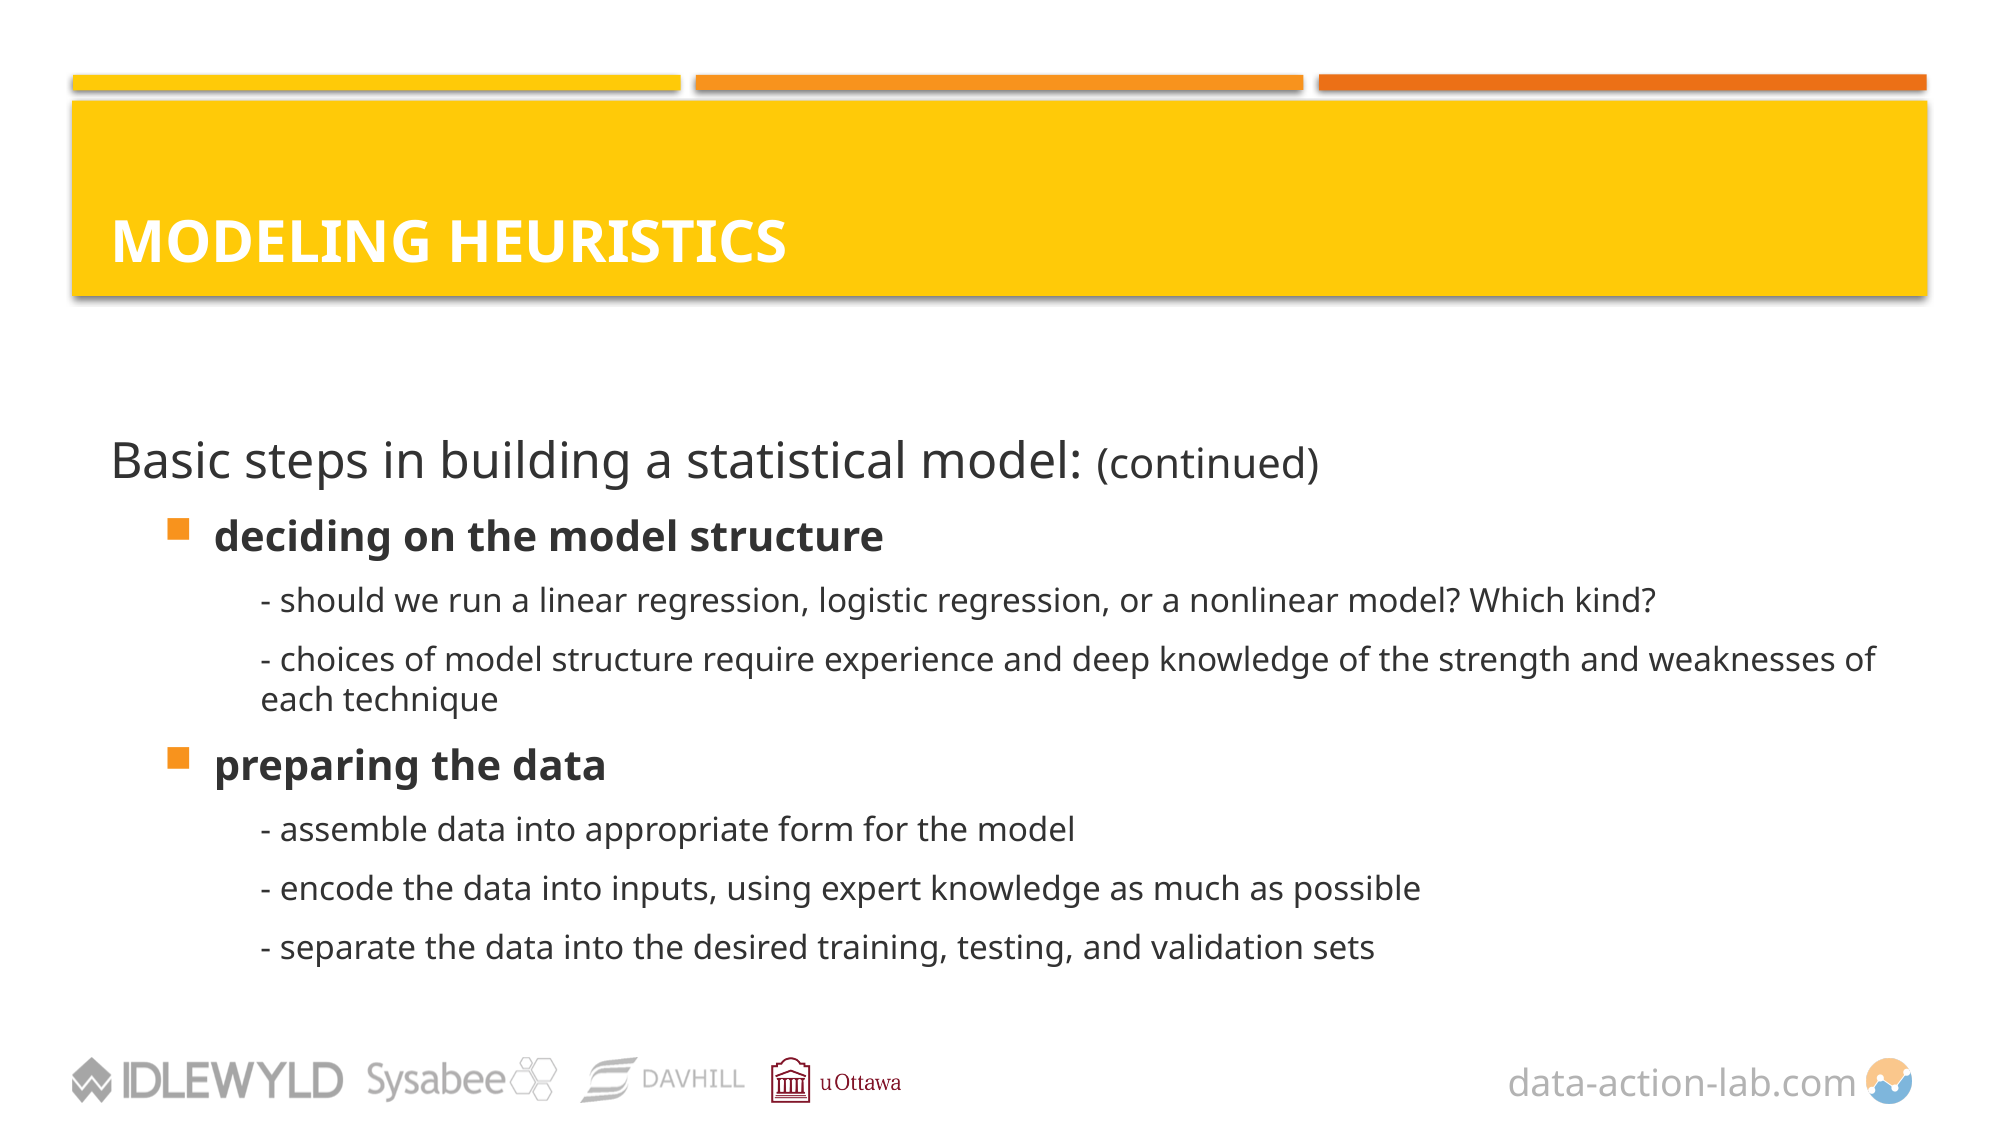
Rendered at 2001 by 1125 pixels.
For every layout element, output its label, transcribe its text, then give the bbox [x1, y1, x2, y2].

list Basic steps in building a statistical model: (continued) deciding on the model structure - should we run a linear regression, logistic regression, or a nonlinear model? Which kind? - choices of model structure require experience and deep knowledge of the strength and weaknesses of each technique preparing the data - assemble data into appropriate form for the model - encode the data into inputs, using expert knowledge as much as possible - separate the data into the desired training, testing, and validation sets [95, 357, 1905, 1037]
picture [72, 1057, 745, 1103]
picture [771, 1057, 901, 1103]
title Modeling HEURISTICS [95, 115, 1905, 282]
